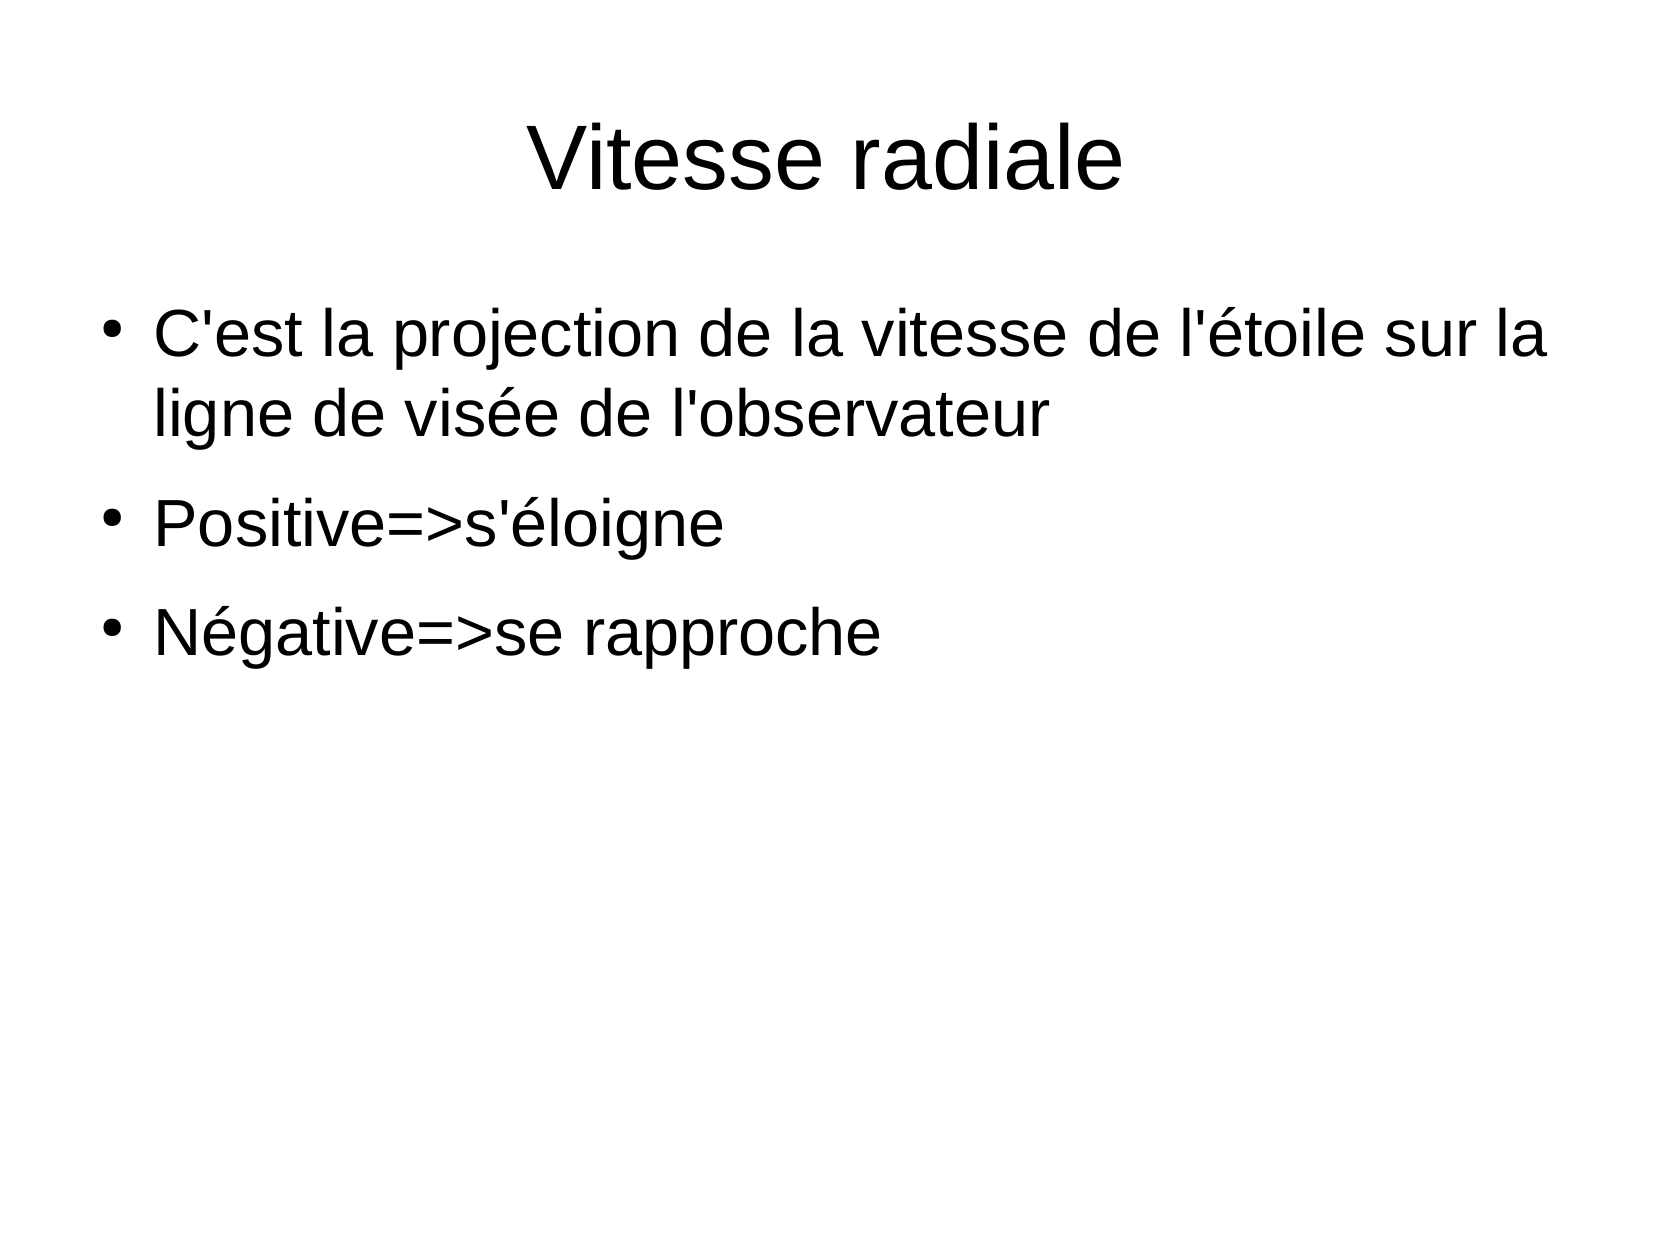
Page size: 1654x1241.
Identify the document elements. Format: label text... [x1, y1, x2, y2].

list C'est la projection de la vitesse de l'étoile sur la ligne de visée de l'observateur Positive=>s'éloigne Négative=>se rapproche [82, 290, 1571, 1109]
title Vitesse radiale [82, 49, 1571, 257]
